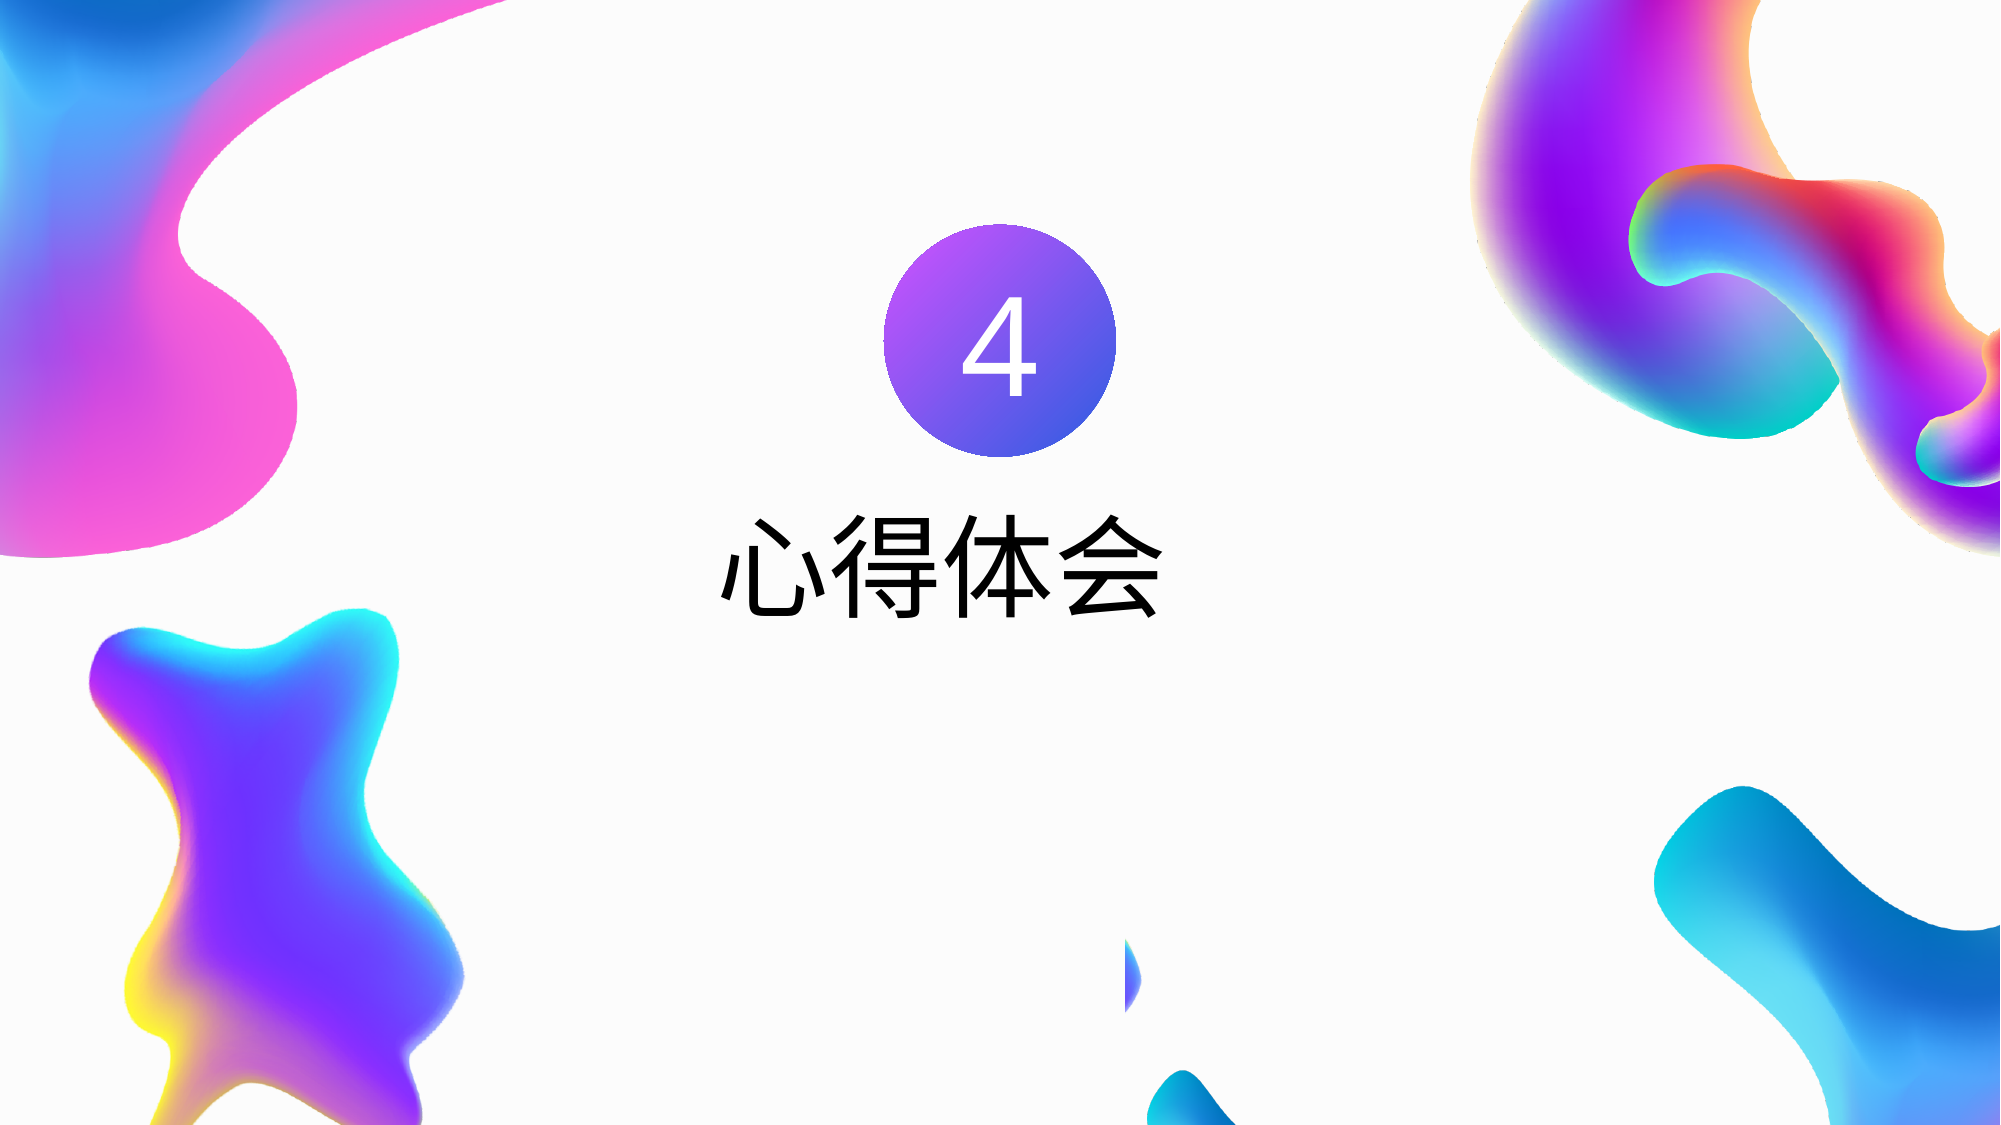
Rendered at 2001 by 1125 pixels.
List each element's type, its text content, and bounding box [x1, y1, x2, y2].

picture [1556, 631, 2000, 1125]
text_box 心得体会 [1125, 489, 1299, 640]
picture [0, 0, 1285, 1125]
picture [1239, 0, 2000, 604]
